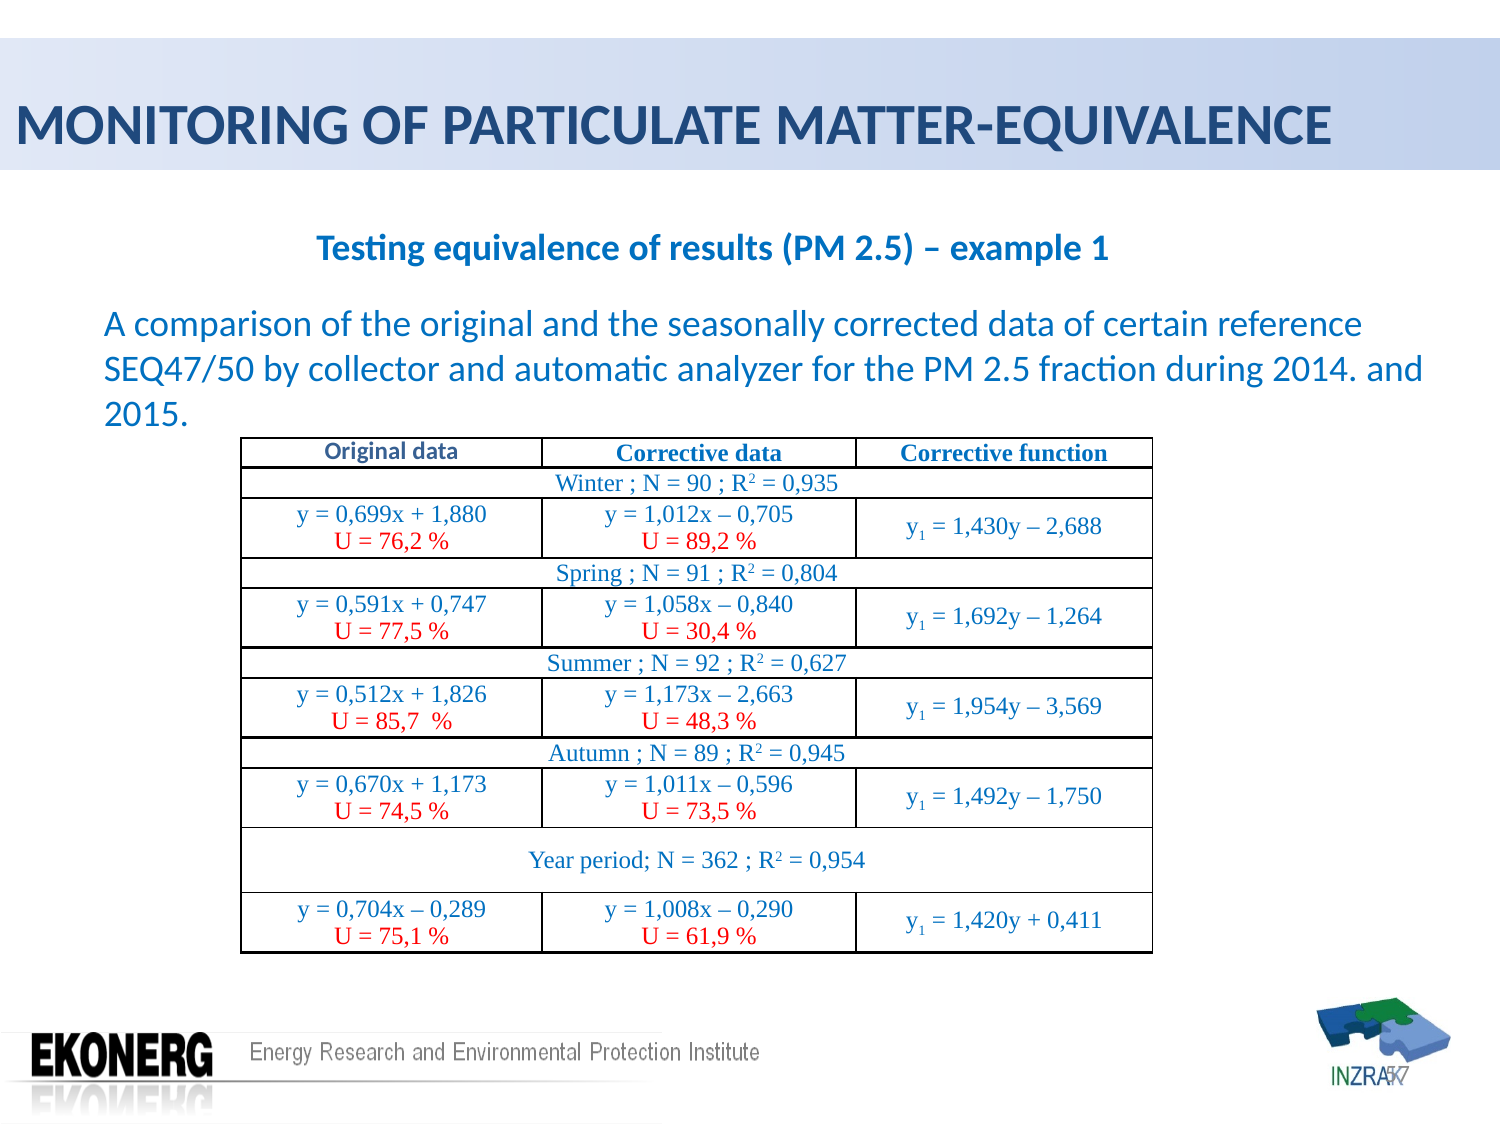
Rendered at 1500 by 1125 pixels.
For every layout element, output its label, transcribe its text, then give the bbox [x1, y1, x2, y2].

table_cell y1 = 1,692y – 1,264 [857, 589, 1152, 646]
slide_number 57 [1074, 1042, 1425, 1103]
table_cell y = 1,173x – 2,663 U = 48,3 % [543, 679, 855, 736]
table_cell y = 0,591x + 0,747 U = 77,5 % [242, 589, 541, 646]
table_cell Spring ; N = 91 ; R2 = 0,804 [242, 559, 1152, 587]
table_cell Summer ; N = 92 ; R2 = 0,627 [242, 649, 1152, 677]
text_box Testing equivalence of results (PM 2.5) – example 1 [301, 215, 1126, 276]
table_cell Year period; N = 362 ; R2 = 0,954 [242, 828, 1152, 892]
table_cell y = 0,670x + 1,173 U = 74,5 % [242, 769, 541, 827]
text_box MONITORING OF PARTICULATE MATTER-EQUIVALENCE [0, 38, 1500, 170]
table_cell y = 0,699x + 1,880 U = 76,2 % [242, 499, 541, 557]
table_cell y = 1,008x – 0,290 U = 61,9 % [543, 893, 855, 951]
table_cell y = 1,012x – 0,705 U = 89,2 % [543, 499, 855, 557]
table_header Original data [242, 439, 541, 466]
table_header Corrective data [543, 439, 855, 466]
table_cell Winter ; N = 90 ; R2 = 0,935 [242, 469, 1152, 497]
table_cell y1 = 1,420y + 0,411 [857, 893, 1152, 951]
text_box A comparison of the original and the seasonally corrected data of certain reference SEQ47/50 by collector and automatic analyzer for the PM 2.5 fraction during 2014. and 2015. [89, 292, 1455, 442]
table_cell y = 1,058x – 0,840 U = 30,4 % [543, 589, 855, 646]
table_cell y1 = 1,430y – 2,688 [857, 499, 1152, 557]
table_header Corrective function [857, 439, 1152, 466]
table_cell Autumn ; N = 89 ; R2 = 0,945 [242, 739, 1152, 767]
table_cell y1 = 1,954y – 3,569 [857, 679, 1152, 736]
table_cell y = 0,512x + 1,826 U = 85,7 % [242, 679, 541, 736]
table_cell y = 1,011x – 0,596 U = 73,5 % [543, 769, 855, 827]
table_cell y1 = 1,492y – 1,750 [857, 769, 1152, 827]
table_cell y = 0,704x – 0,289 U = 75,1 % [242, 893, 541, 951]
picture [1315, 996, 1451, 1093]
picture [0, 1027, 783, 1125]
